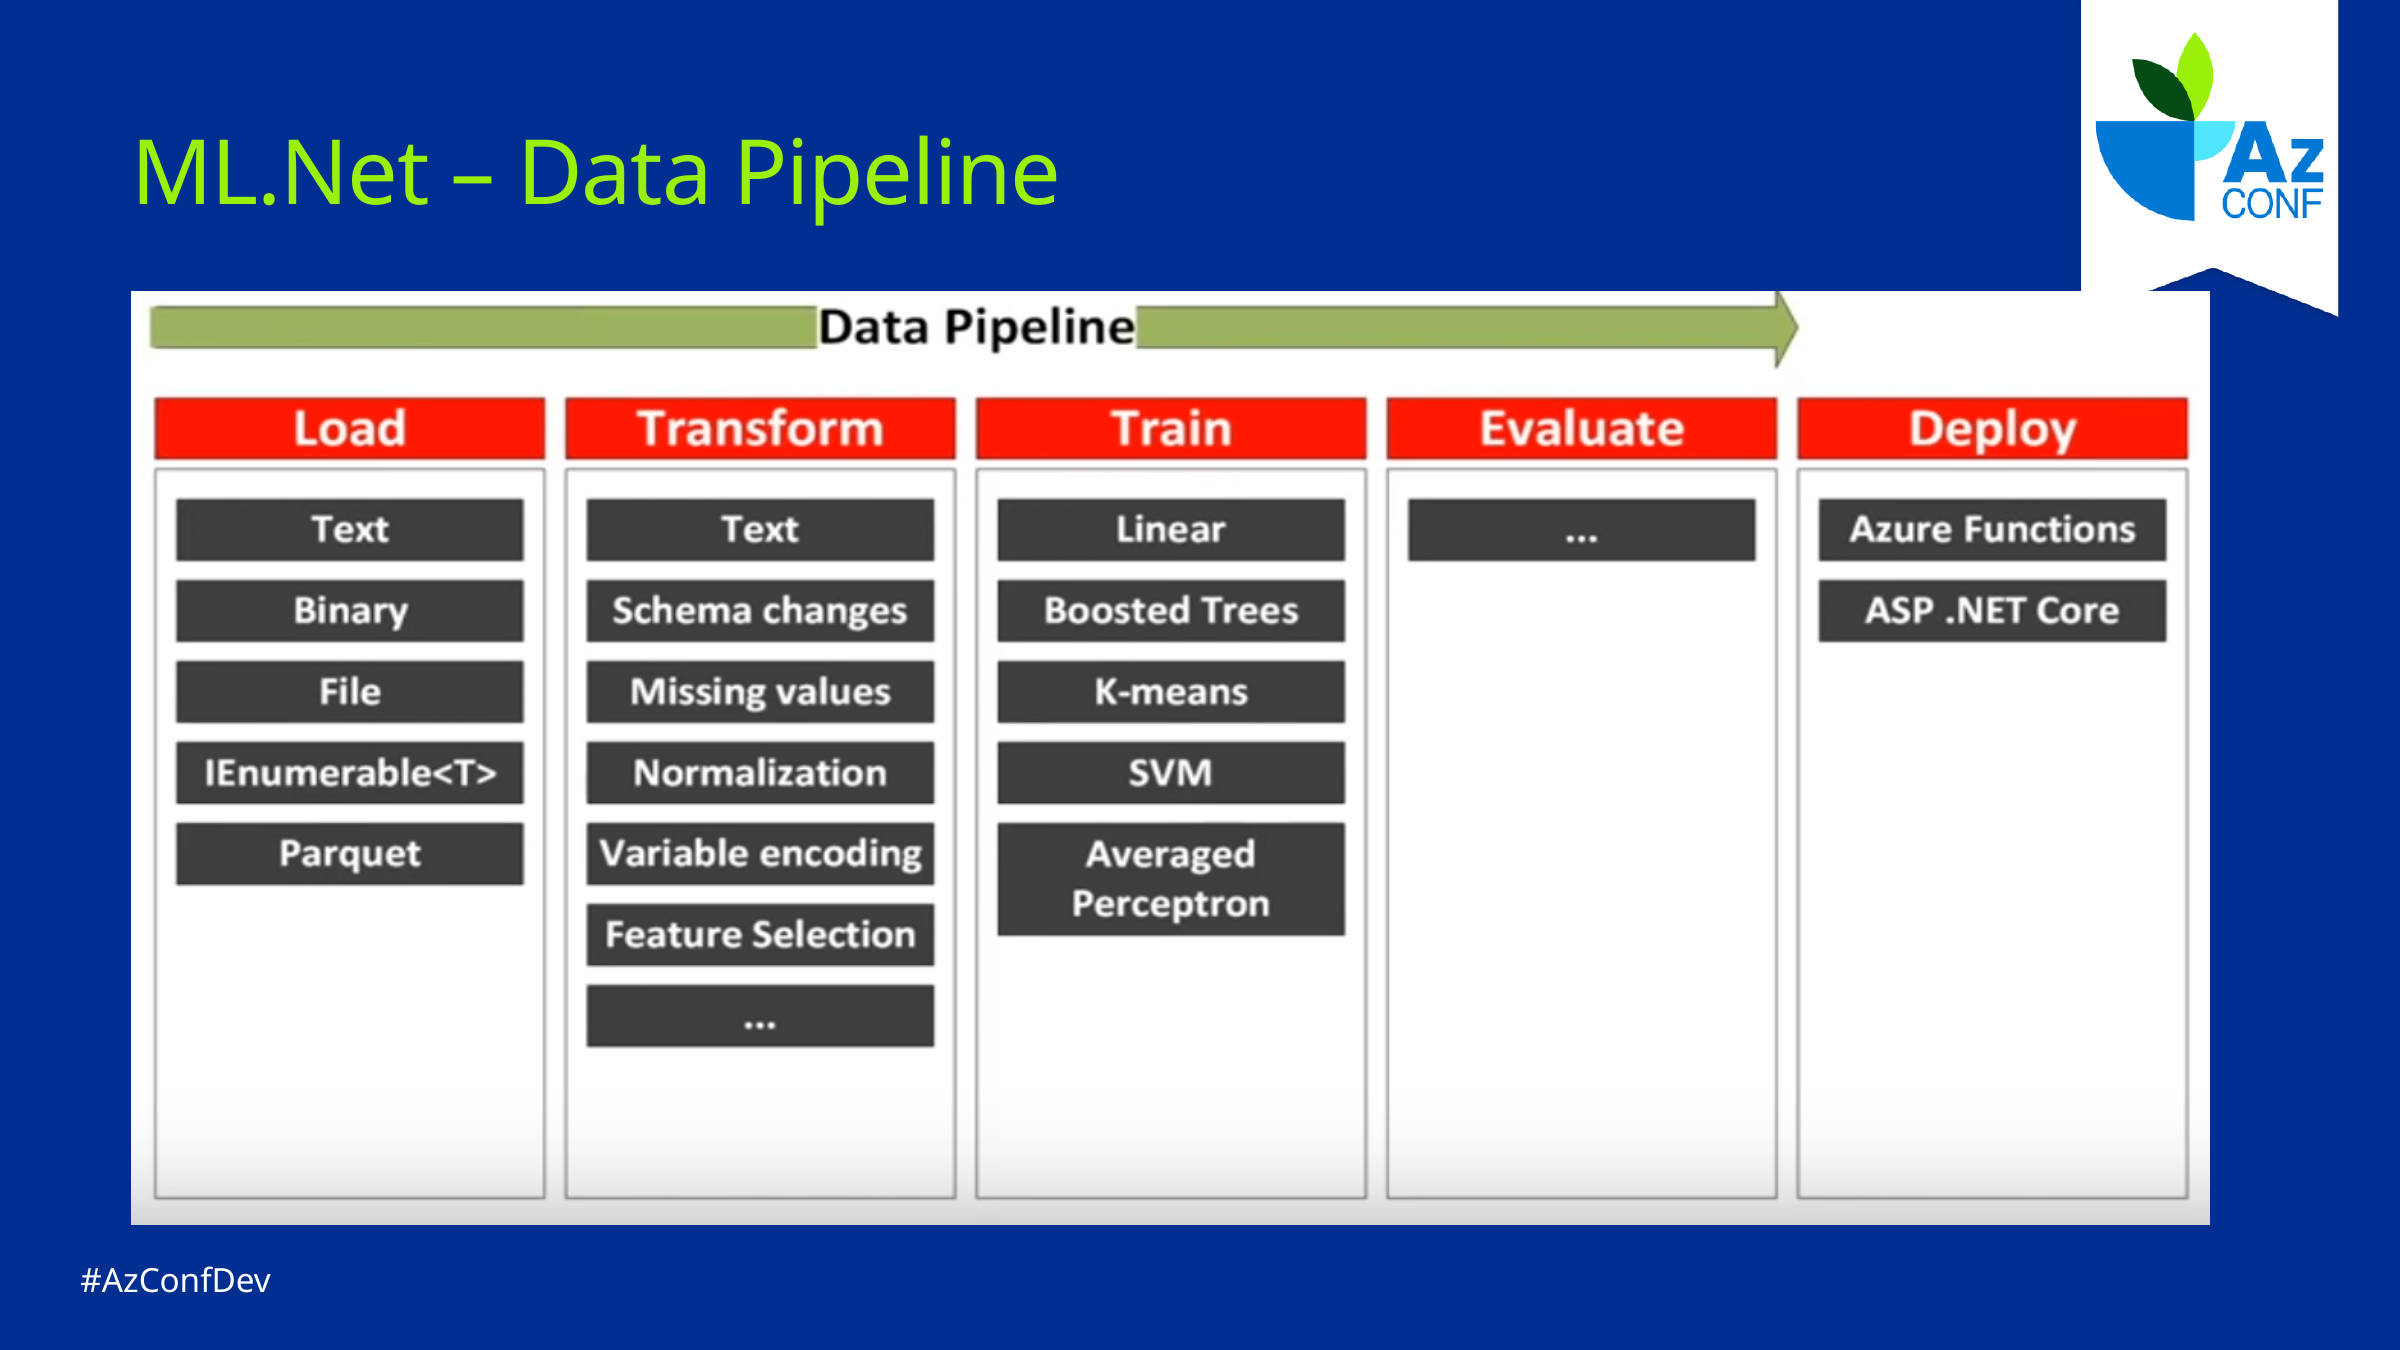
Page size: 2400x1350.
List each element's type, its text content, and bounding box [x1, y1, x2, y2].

title ML.Net – Data Pipeline [131, 125, 1992, 224]
picture [131, 0, 2346, 1225]
